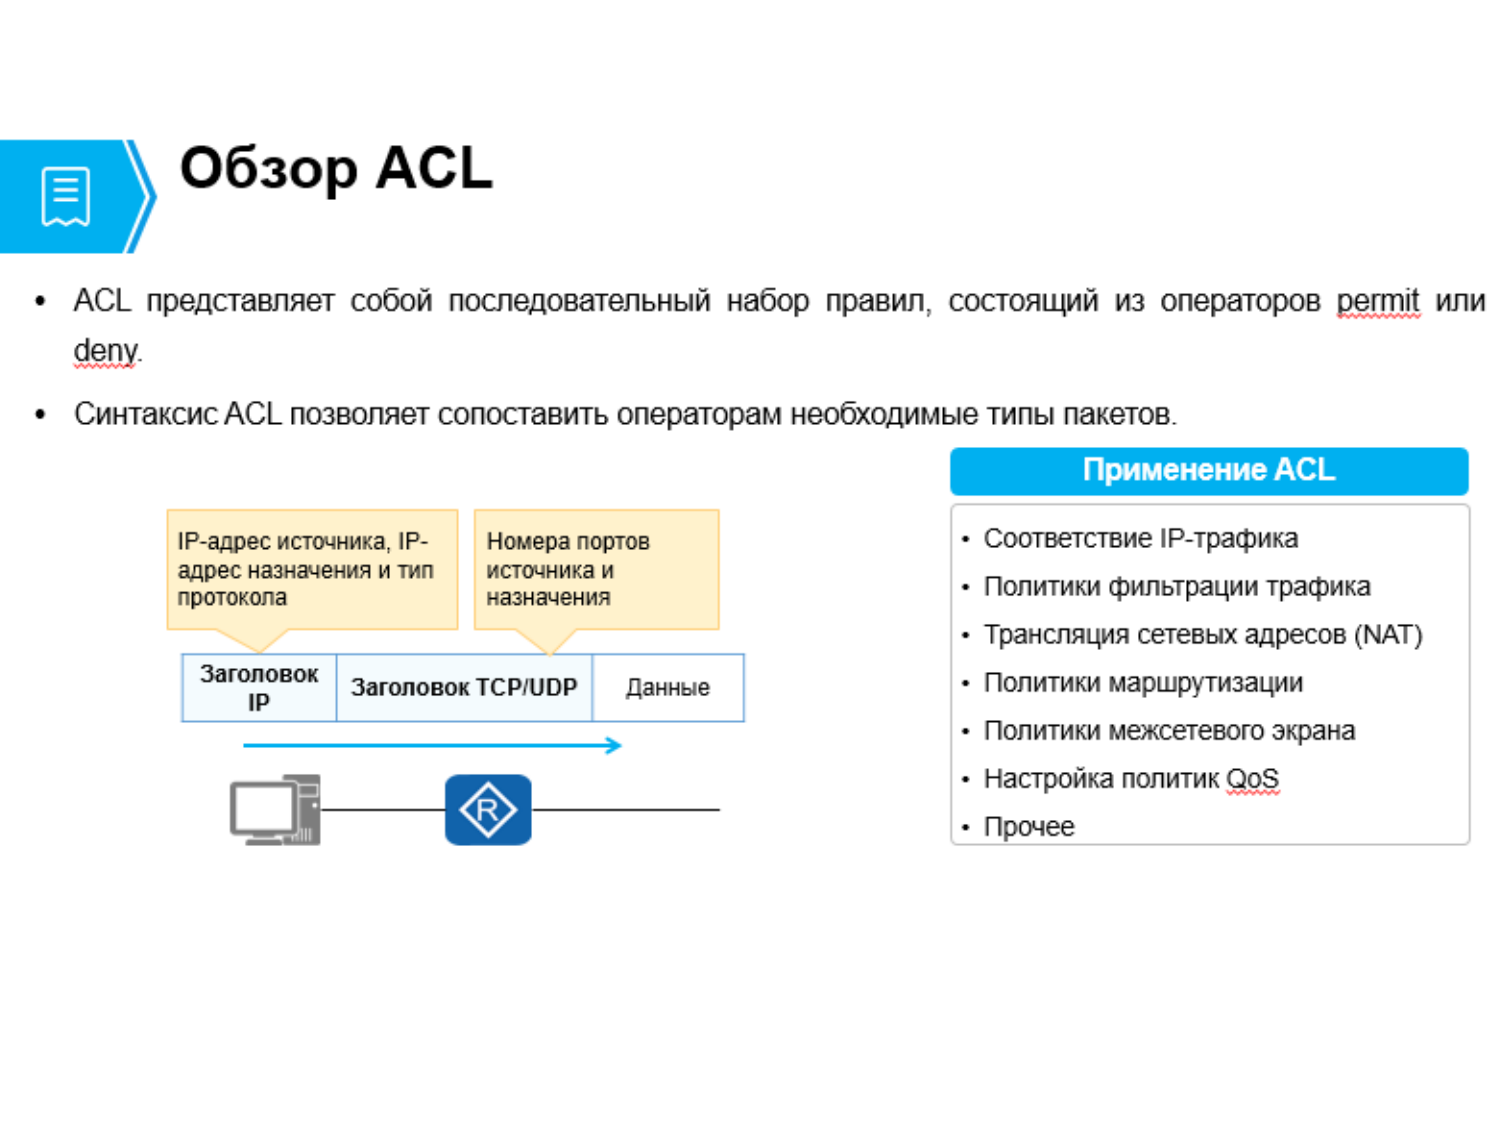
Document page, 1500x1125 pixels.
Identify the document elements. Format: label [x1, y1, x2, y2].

list [0, 125, 1500, 871]
